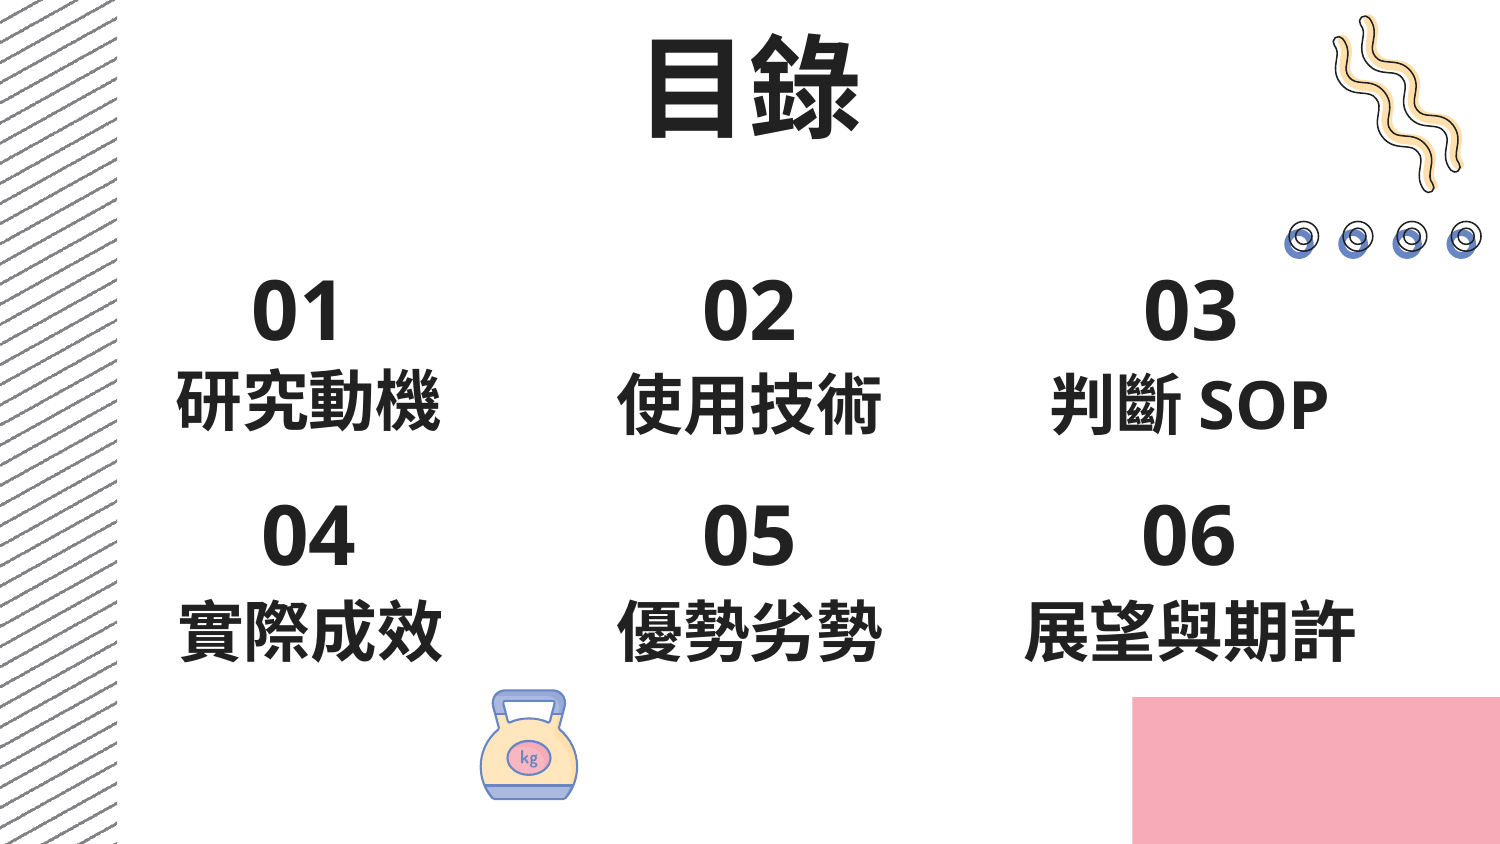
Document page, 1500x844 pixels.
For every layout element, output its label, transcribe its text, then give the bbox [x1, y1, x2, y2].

subtitle 使用技術 [558, 347, 942, 480]
subtitle 優勢劣勢 [558, 598, 942, 692]
subtitle 03 [999, 250, 1383, 372]
subtitle 判斷SOP [998, 347, 1382, 480]
subtitle 04 [117, 480, 501, 598]
subtitle 實際成效 [118, 574, 503, 692]
subtitle 01 [107, 250, 491, 372]
picture [0, 0, 118, 844]
subtitle 06 [997, 480, 1382, 598]
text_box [1284, 221, 1482, 260]
subtitle 研究動機 [117, 343, 501, 480]
title 目錄 [117, 2, 1382, 166]
subtitle 05 [558, 480, 942, 598]
subtitle 展望與期許 [998, 598, 1382, 692]
subtitle 02 [558, 251, 942, 347]
